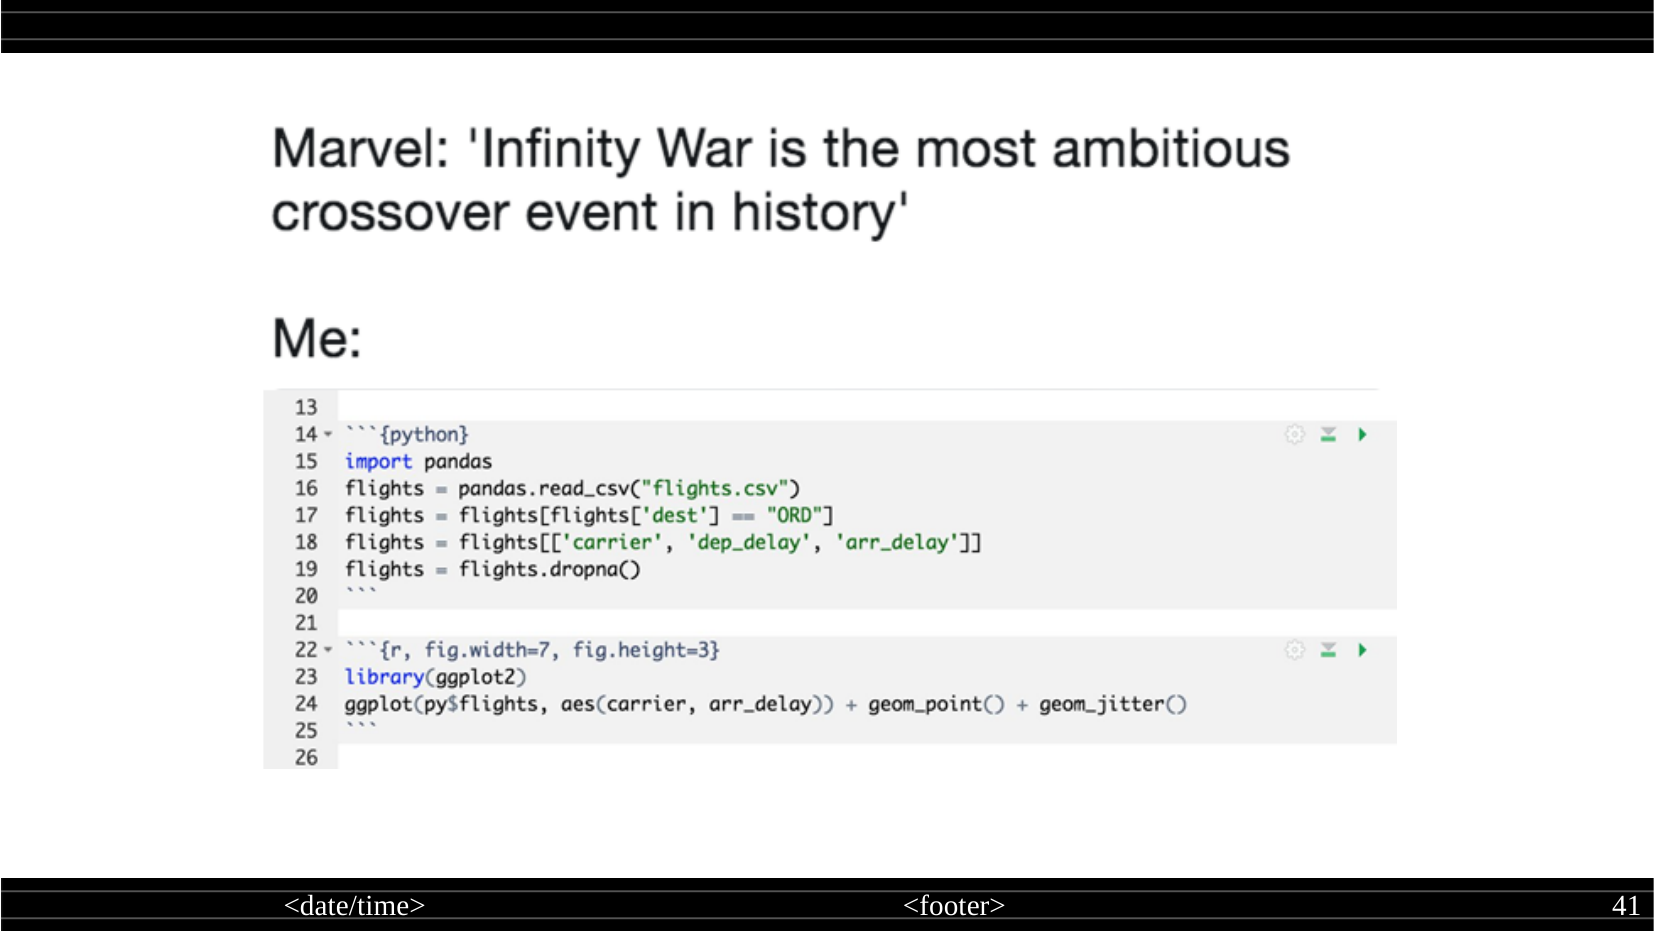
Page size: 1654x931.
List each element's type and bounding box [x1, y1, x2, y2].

picture [256, 110, 1397, 770]
picture [1, 0, 1654, 53]
picture [1, 878, 1654, 931]
